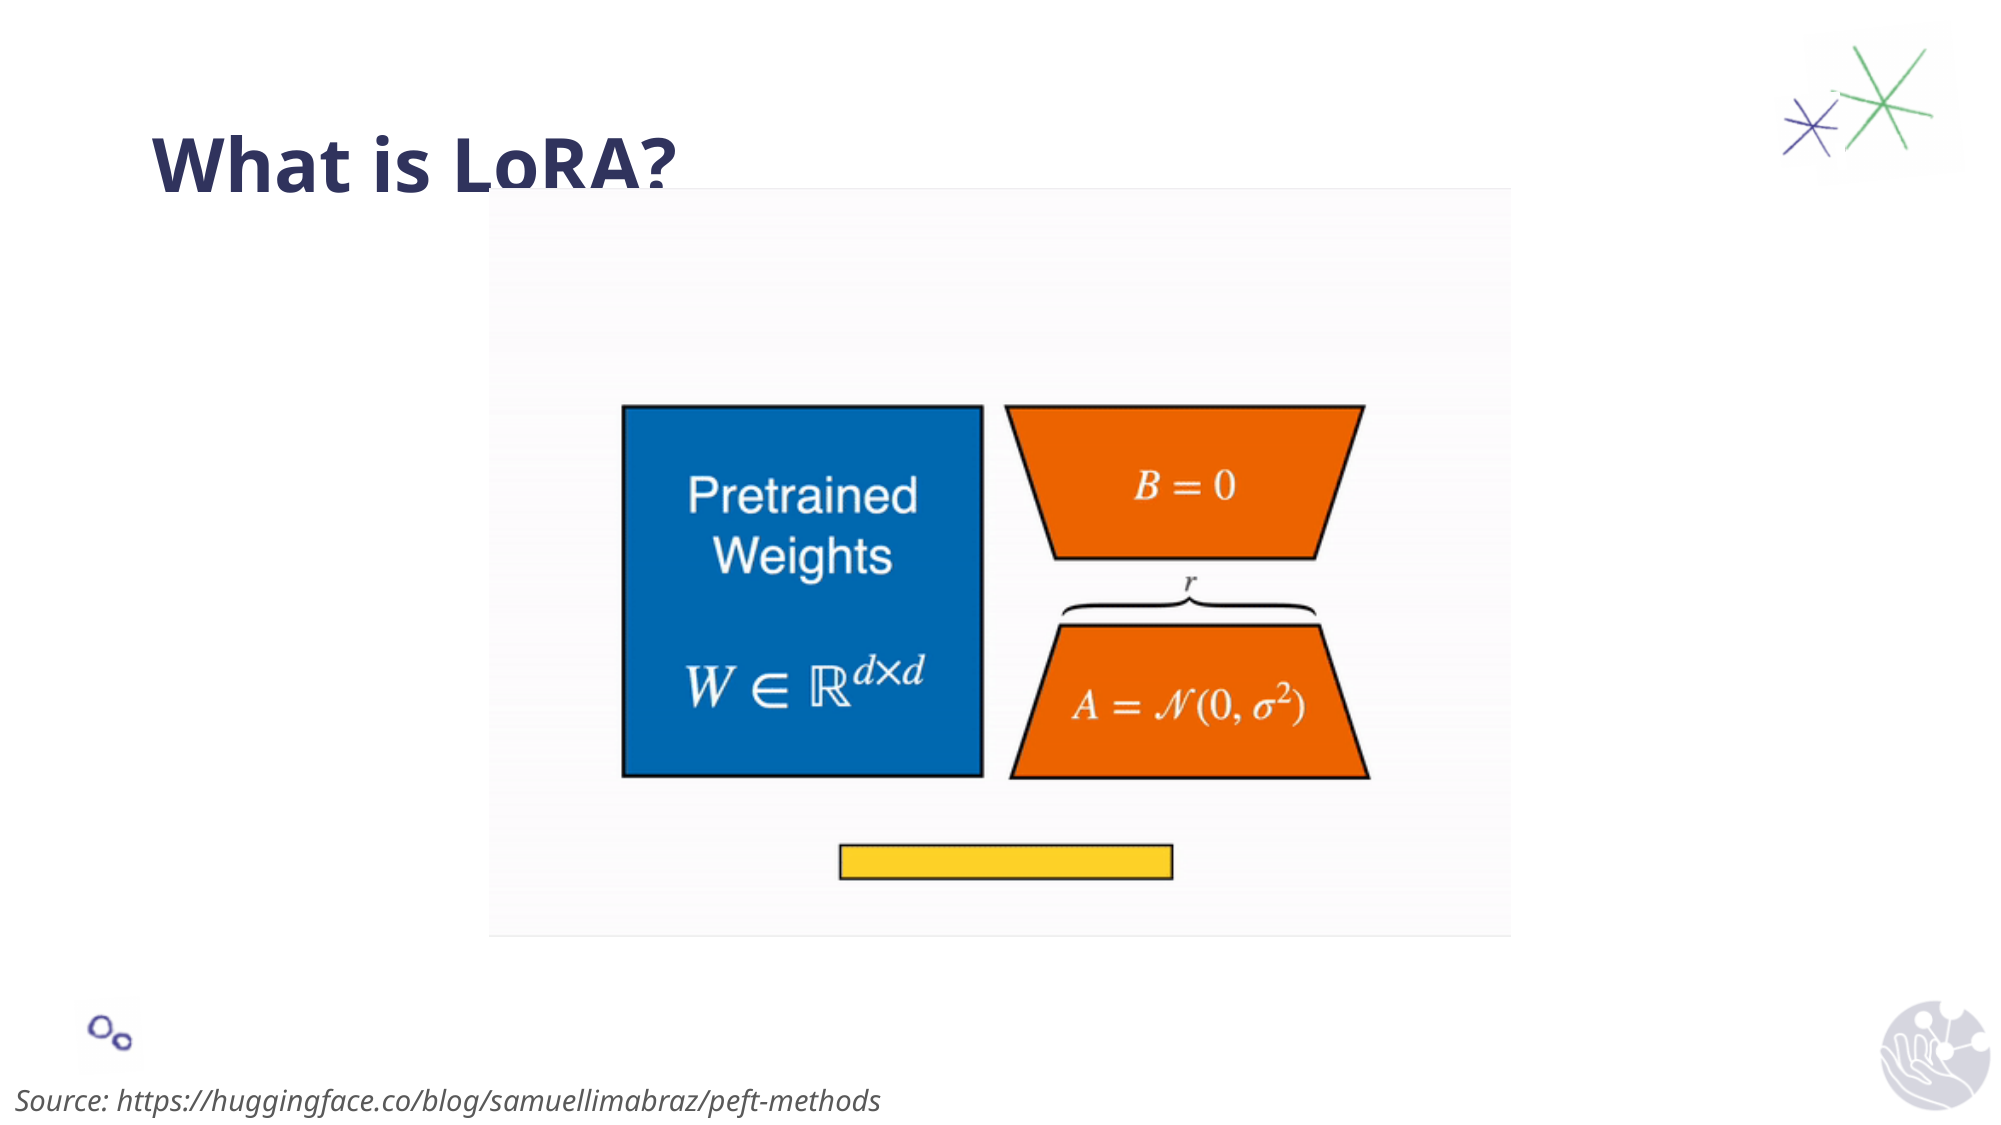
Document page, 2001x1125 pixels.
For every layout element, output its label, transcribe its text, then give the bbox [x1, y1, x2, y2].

title What is LoRA? [137, 59, 1863, 278]
picture [75, 997, 143, 1074]
picture [1804, 21, 1964, 181]
picture [1866, 989, 1998, 1074]
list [489, 188, 1511, 937]
text_box Source: https://huggingface.co/blog/samuellimabraz/peft-methods [0, 1074, 2000, 1125]
